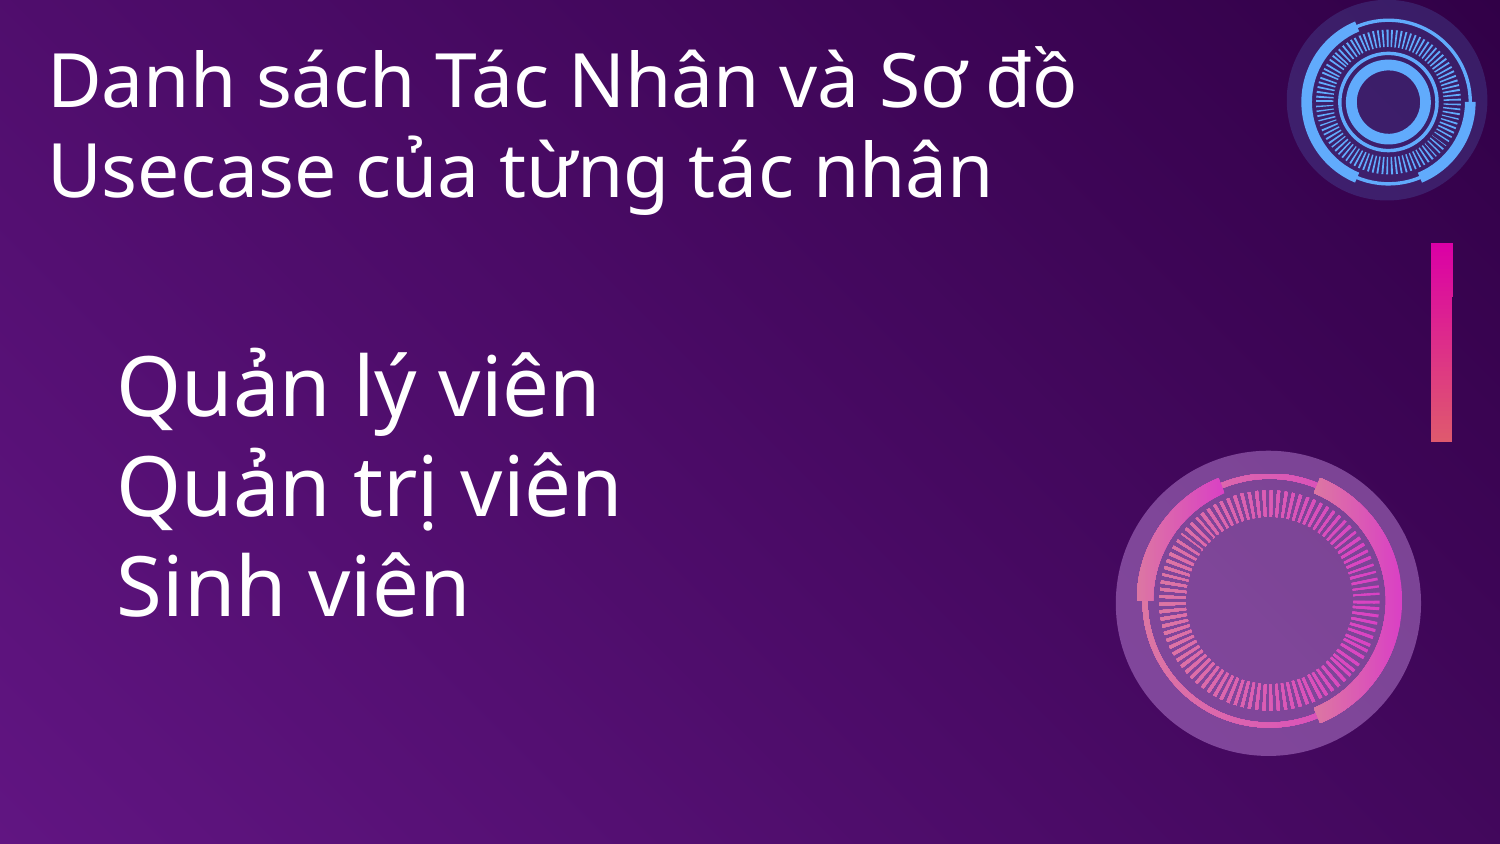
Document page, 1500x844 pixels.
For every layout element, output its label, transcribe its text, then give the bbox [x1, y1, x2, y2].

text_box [1286, 0, 1488, 201]
title Danh sách Tác Nhân và Sơ đồ Usecase của từng tác nhân [32, 17, 1219, 195]
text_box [1115, 450, 1422, 757]
text_box [1430, 242, 1453, 443]
subtitle Quản lý viên Quản trị viên Sinh viên [101, 318, 991, 702]
